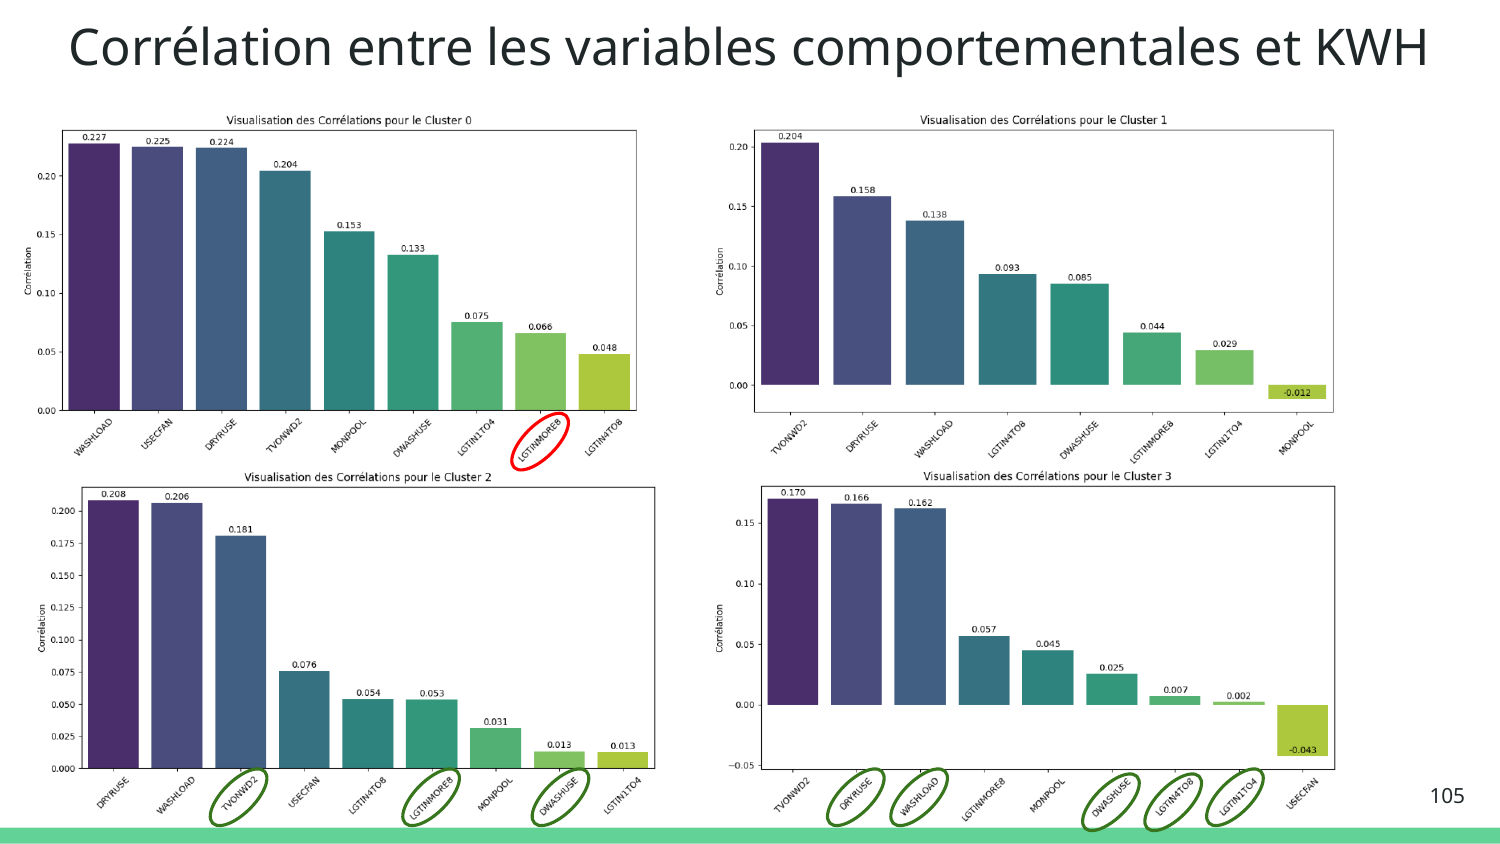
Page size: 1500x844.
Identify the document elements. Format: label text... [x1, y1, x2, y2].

picture [31, 466, 663, 823]
picture [709, 466, 1343, 823]
title Corrélation entre les variables comportementales et KWH [51, 0, 1449, 94]
picture [21, 109, 637, 465]
picture [712, 109, 1340, 465]
slide_number ‹#› [1389, 764, 1480, 830]
